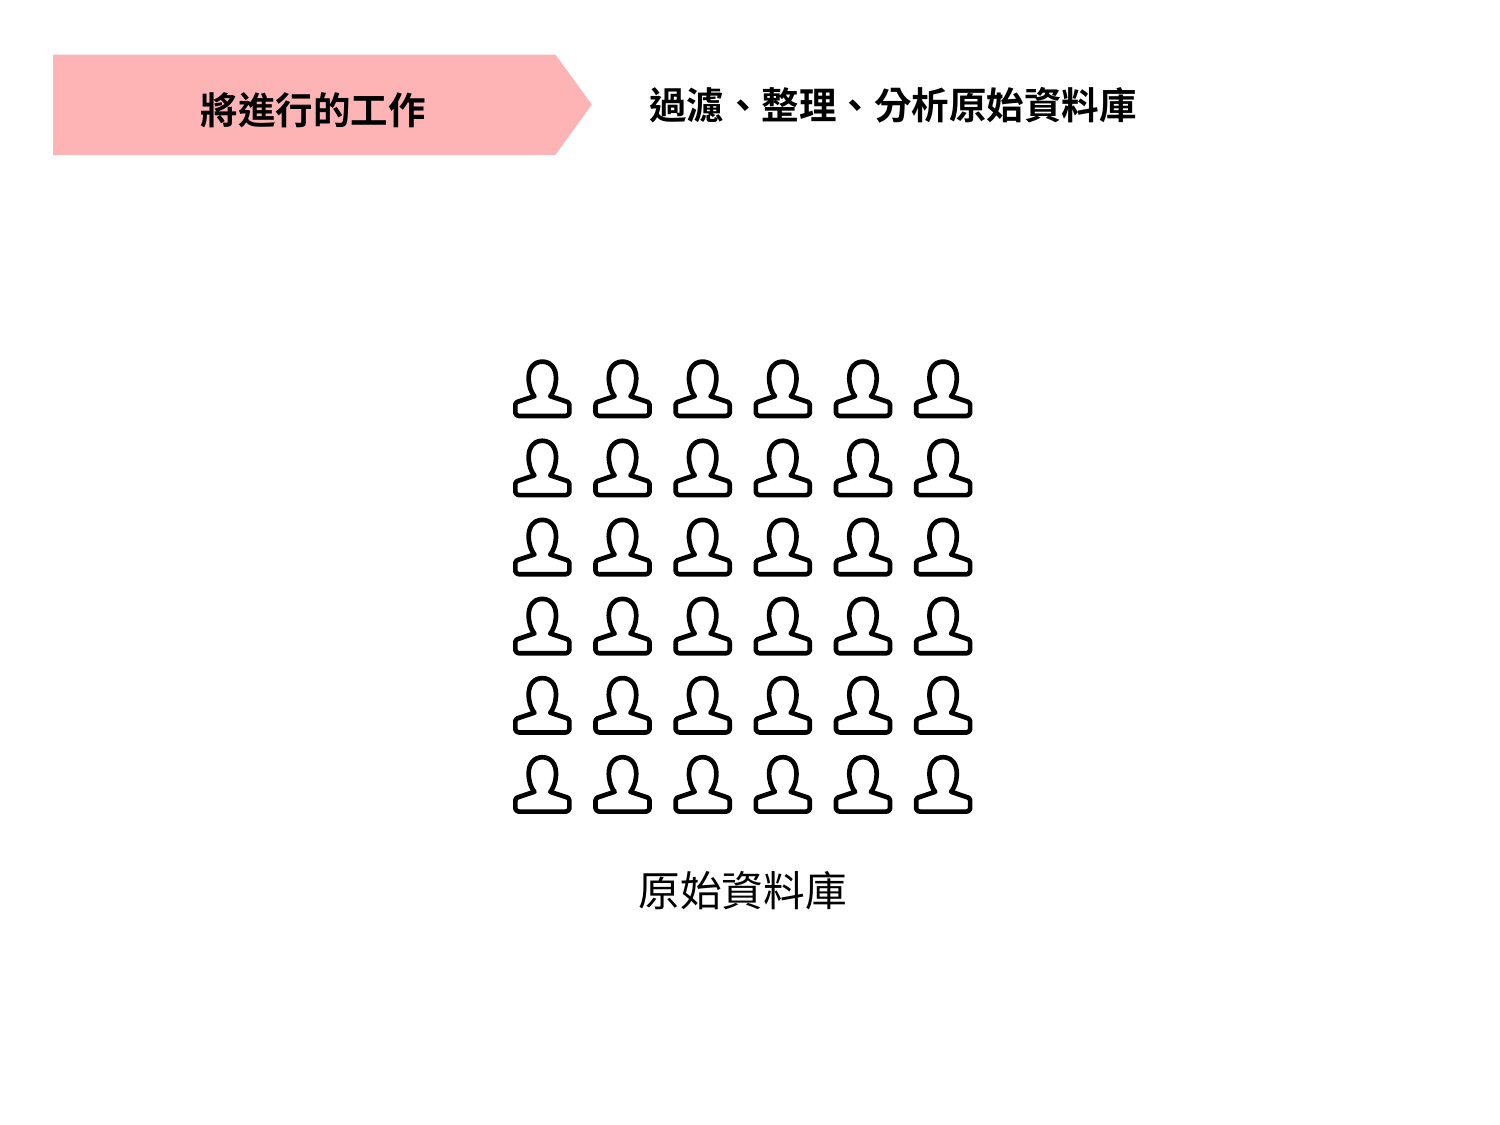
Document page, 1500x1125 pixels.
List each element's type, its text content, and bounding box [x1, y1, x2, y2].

text_box 將進行的工作 [50, 52, 594, 157]
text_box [755, 361, 971, 575]
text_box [515, 361, 730, 575]
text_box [755, 598, 971, 812]
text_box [515, 598, 730, 812]
text_box 原始資料庫 [623, 857, 862, 923]
text_box 過濾、整理、分析原始資料庫 [634, 74, 1152, 135]
